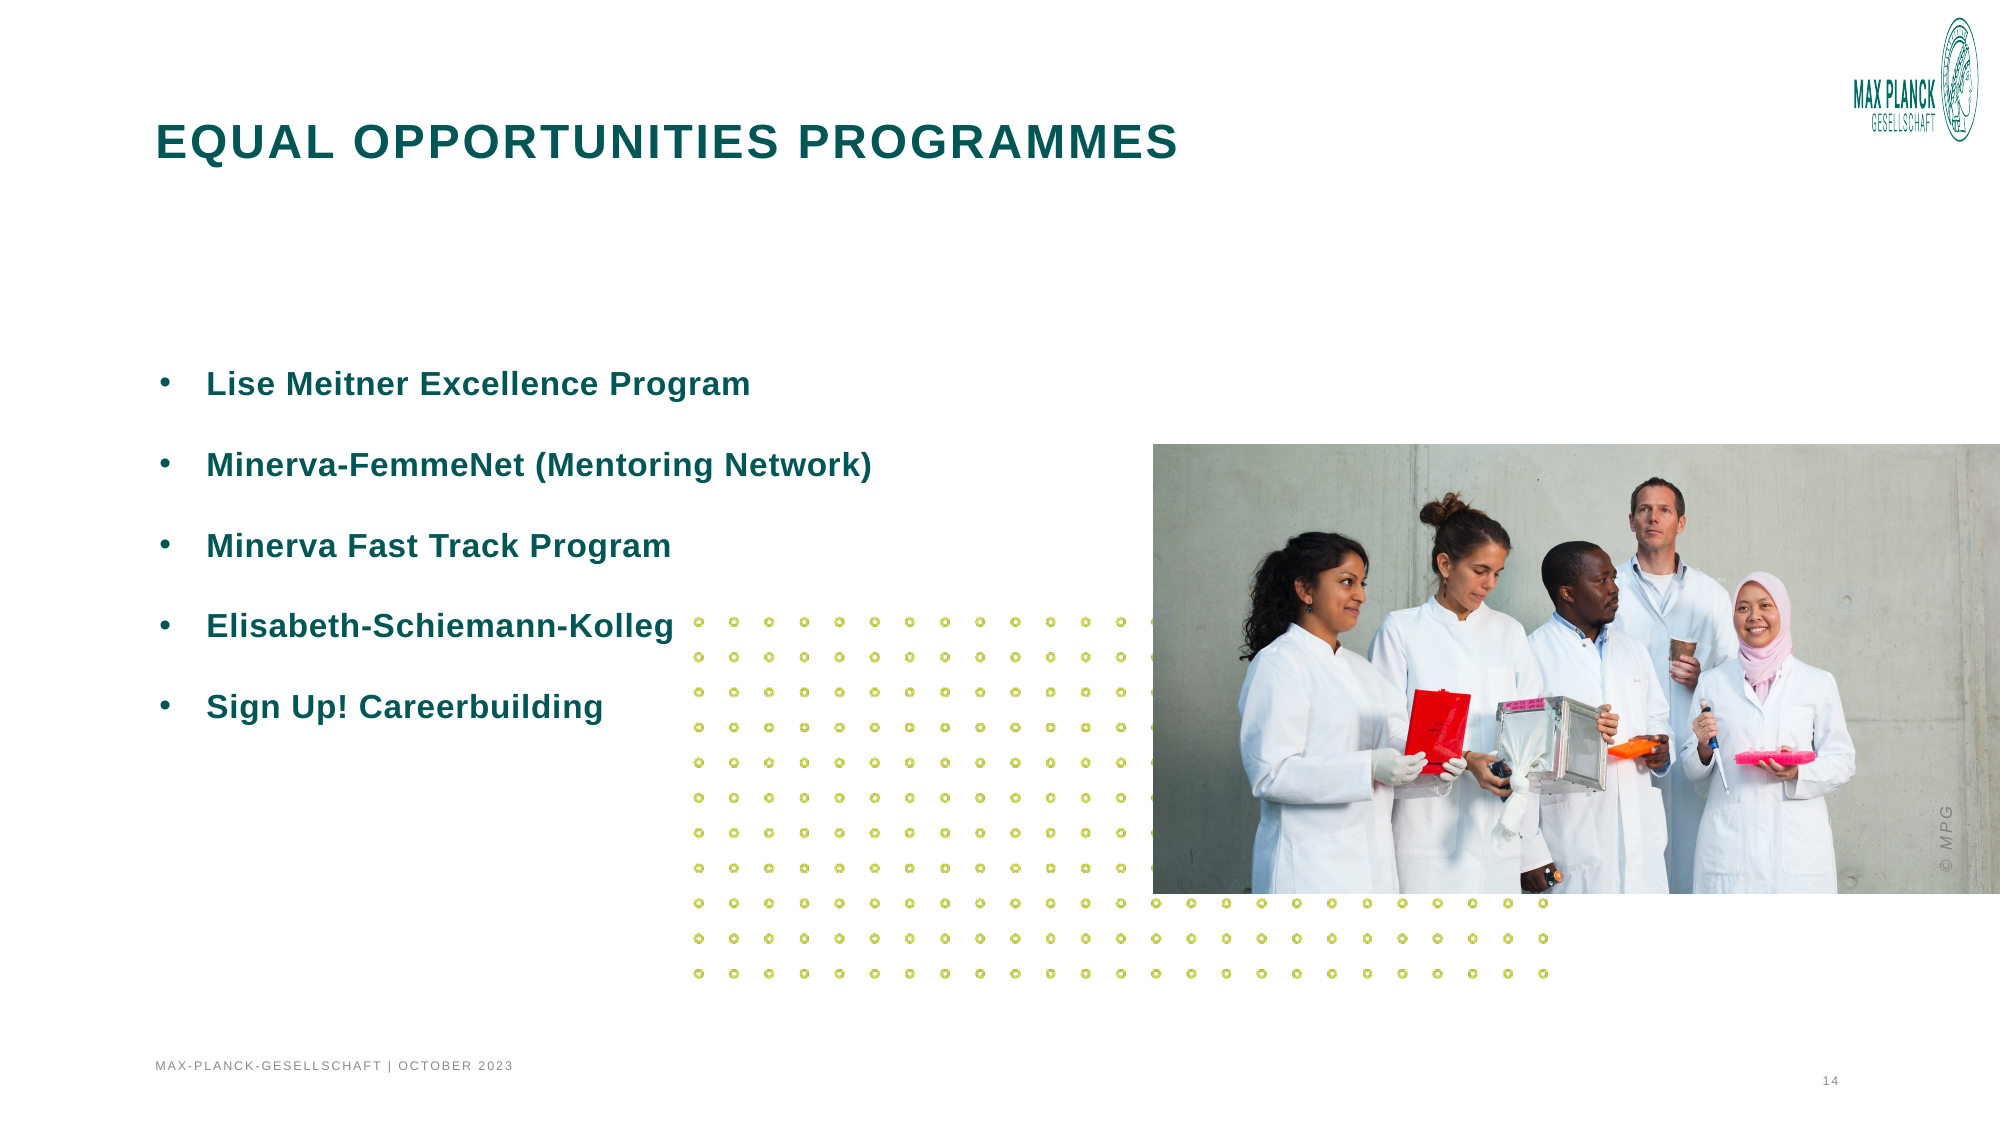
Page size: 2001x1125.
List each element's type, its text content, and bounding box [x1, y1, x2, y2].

picture [673, 342, 2000, 1083]
title Equal Opportunities Programmes [155, 113, 1845, 344]
footer MAX-PLANCK-GESELLSCHAFT | October 2023 14 [155, 1058, 1845, 1089]
list Lise Meitner Excellence Program Minerva-FemmeNet (Mentoring Network) Minerva Fast Track Program Elisabeth-Schiemann-Kolleg Sign Up! Careerbuilding [159, 342, 673, 1052]
